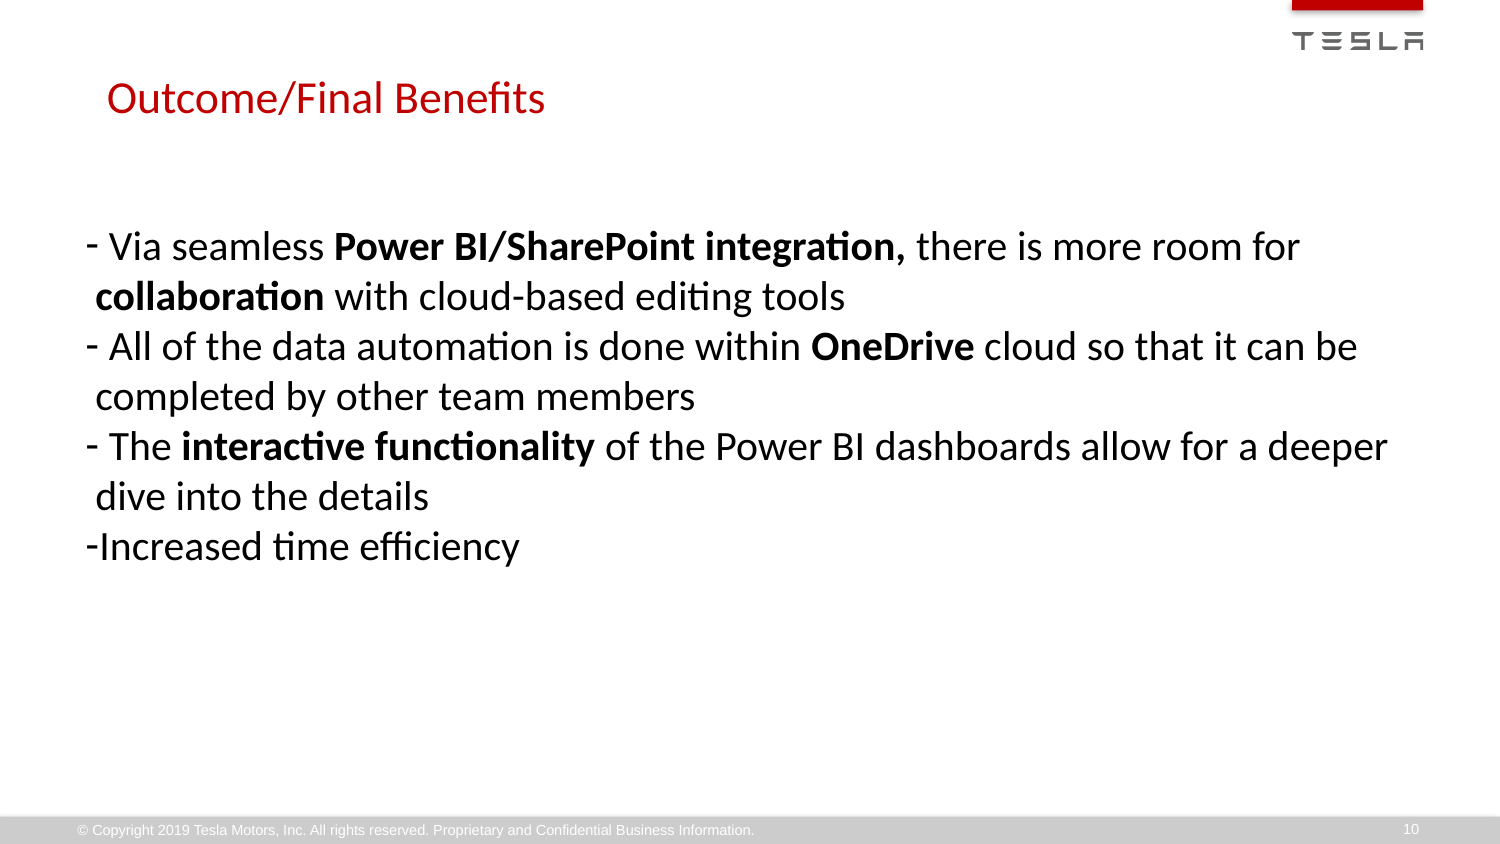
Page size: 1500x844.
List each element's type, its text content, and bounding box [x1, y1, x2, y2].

text_box Via seamless Power BI/SharePoint integration, there is more room for collaboration with cloud-based editing tools All of the data automation is done within OneDrive cloud so that it can be completed by other team members The interactive functionality of the Power BI dashboards allow for a deeper dive into the details Increased time efficiency [70, 161, 1424, 739]
slide_number 10 [1073, 812, 1424, 840]
text_box Outcome/Final Benefits [92, 60, 561, 131]
